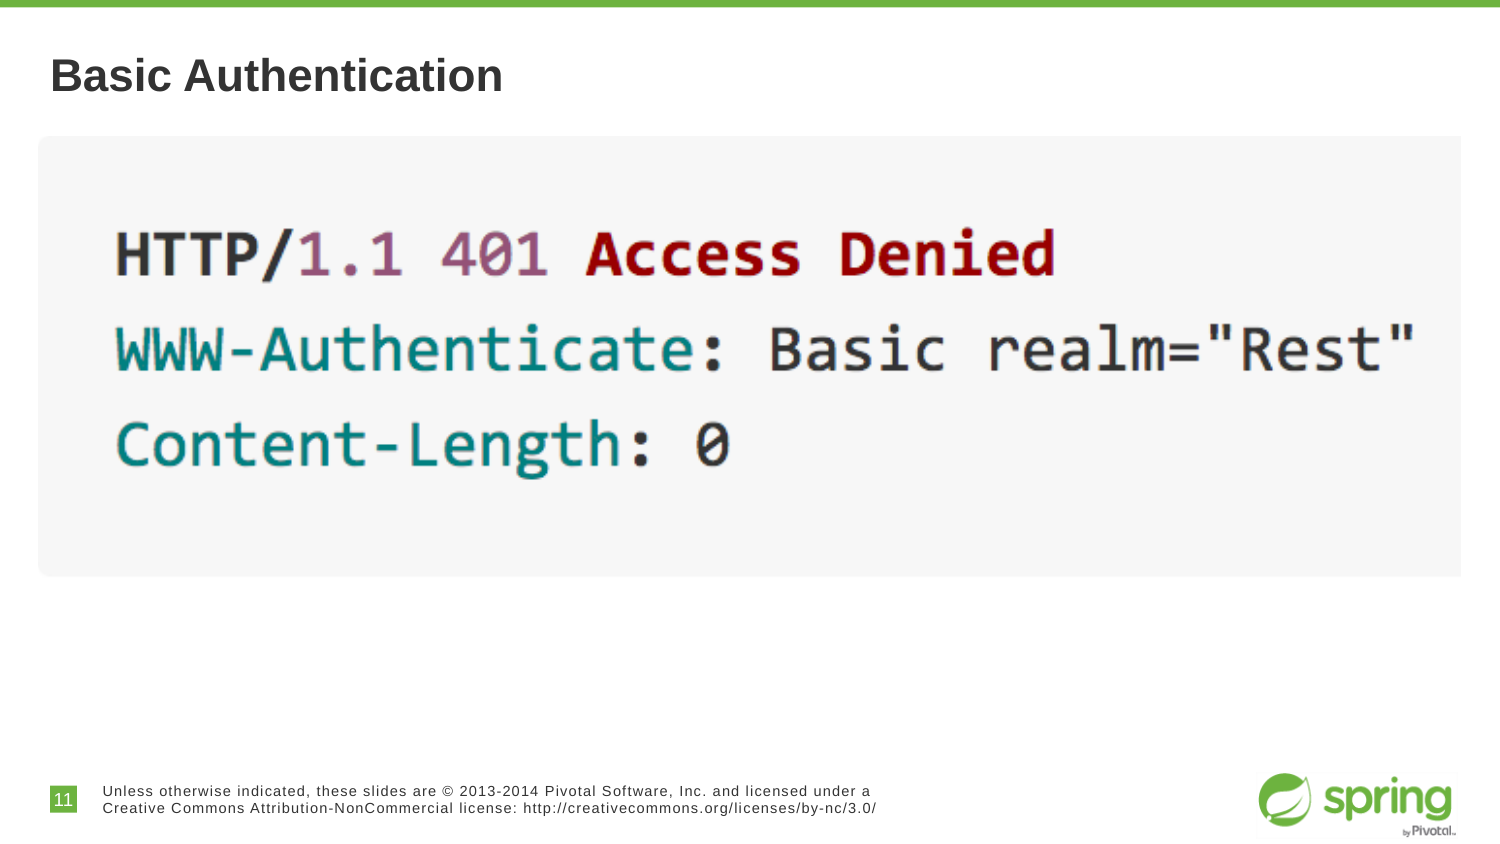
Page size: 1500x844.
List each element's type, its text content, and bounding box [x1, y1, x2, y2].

picture [38, 136, 1462, 579]
title Basic Authentication [49, 49, 1451, 97]
picture [1256, 772, 1458, 839]
